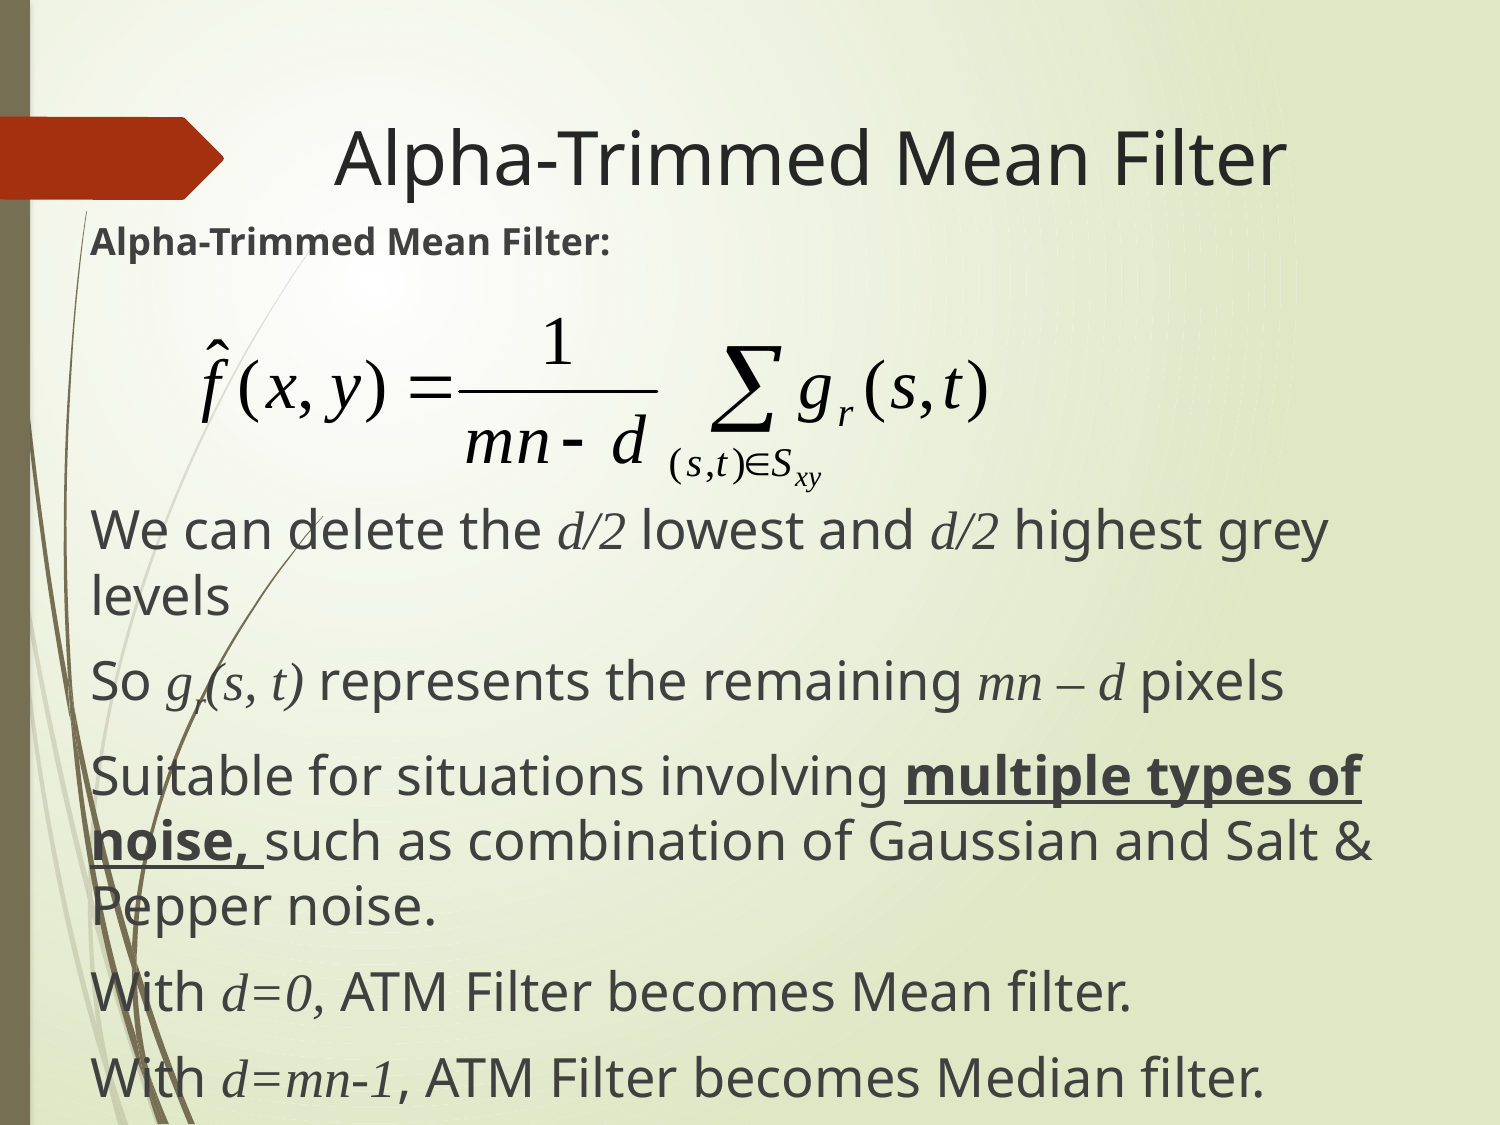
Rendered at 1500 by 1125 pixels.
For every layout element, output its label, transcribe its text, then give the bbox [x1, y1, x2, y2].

title Alpha-Trimmed Mean Filter [319, 102, 1400, 210]
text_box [177, 297, 1000, 509]
list Alpha-Trimmed Mean Filter: We can delete the d/2 lowest and d/2 highest grey levels So gr(s, t) represents the remaining mn – d pixels Suitable for situations involving multiple types of noise, such as combination of Gaussian and Salt & Pepper noise. With d=0, ATM Filter becomes Mean filter. With d=mn-1, ATM Filter becomes Median filter. [75, 210, 1425, 1117]
